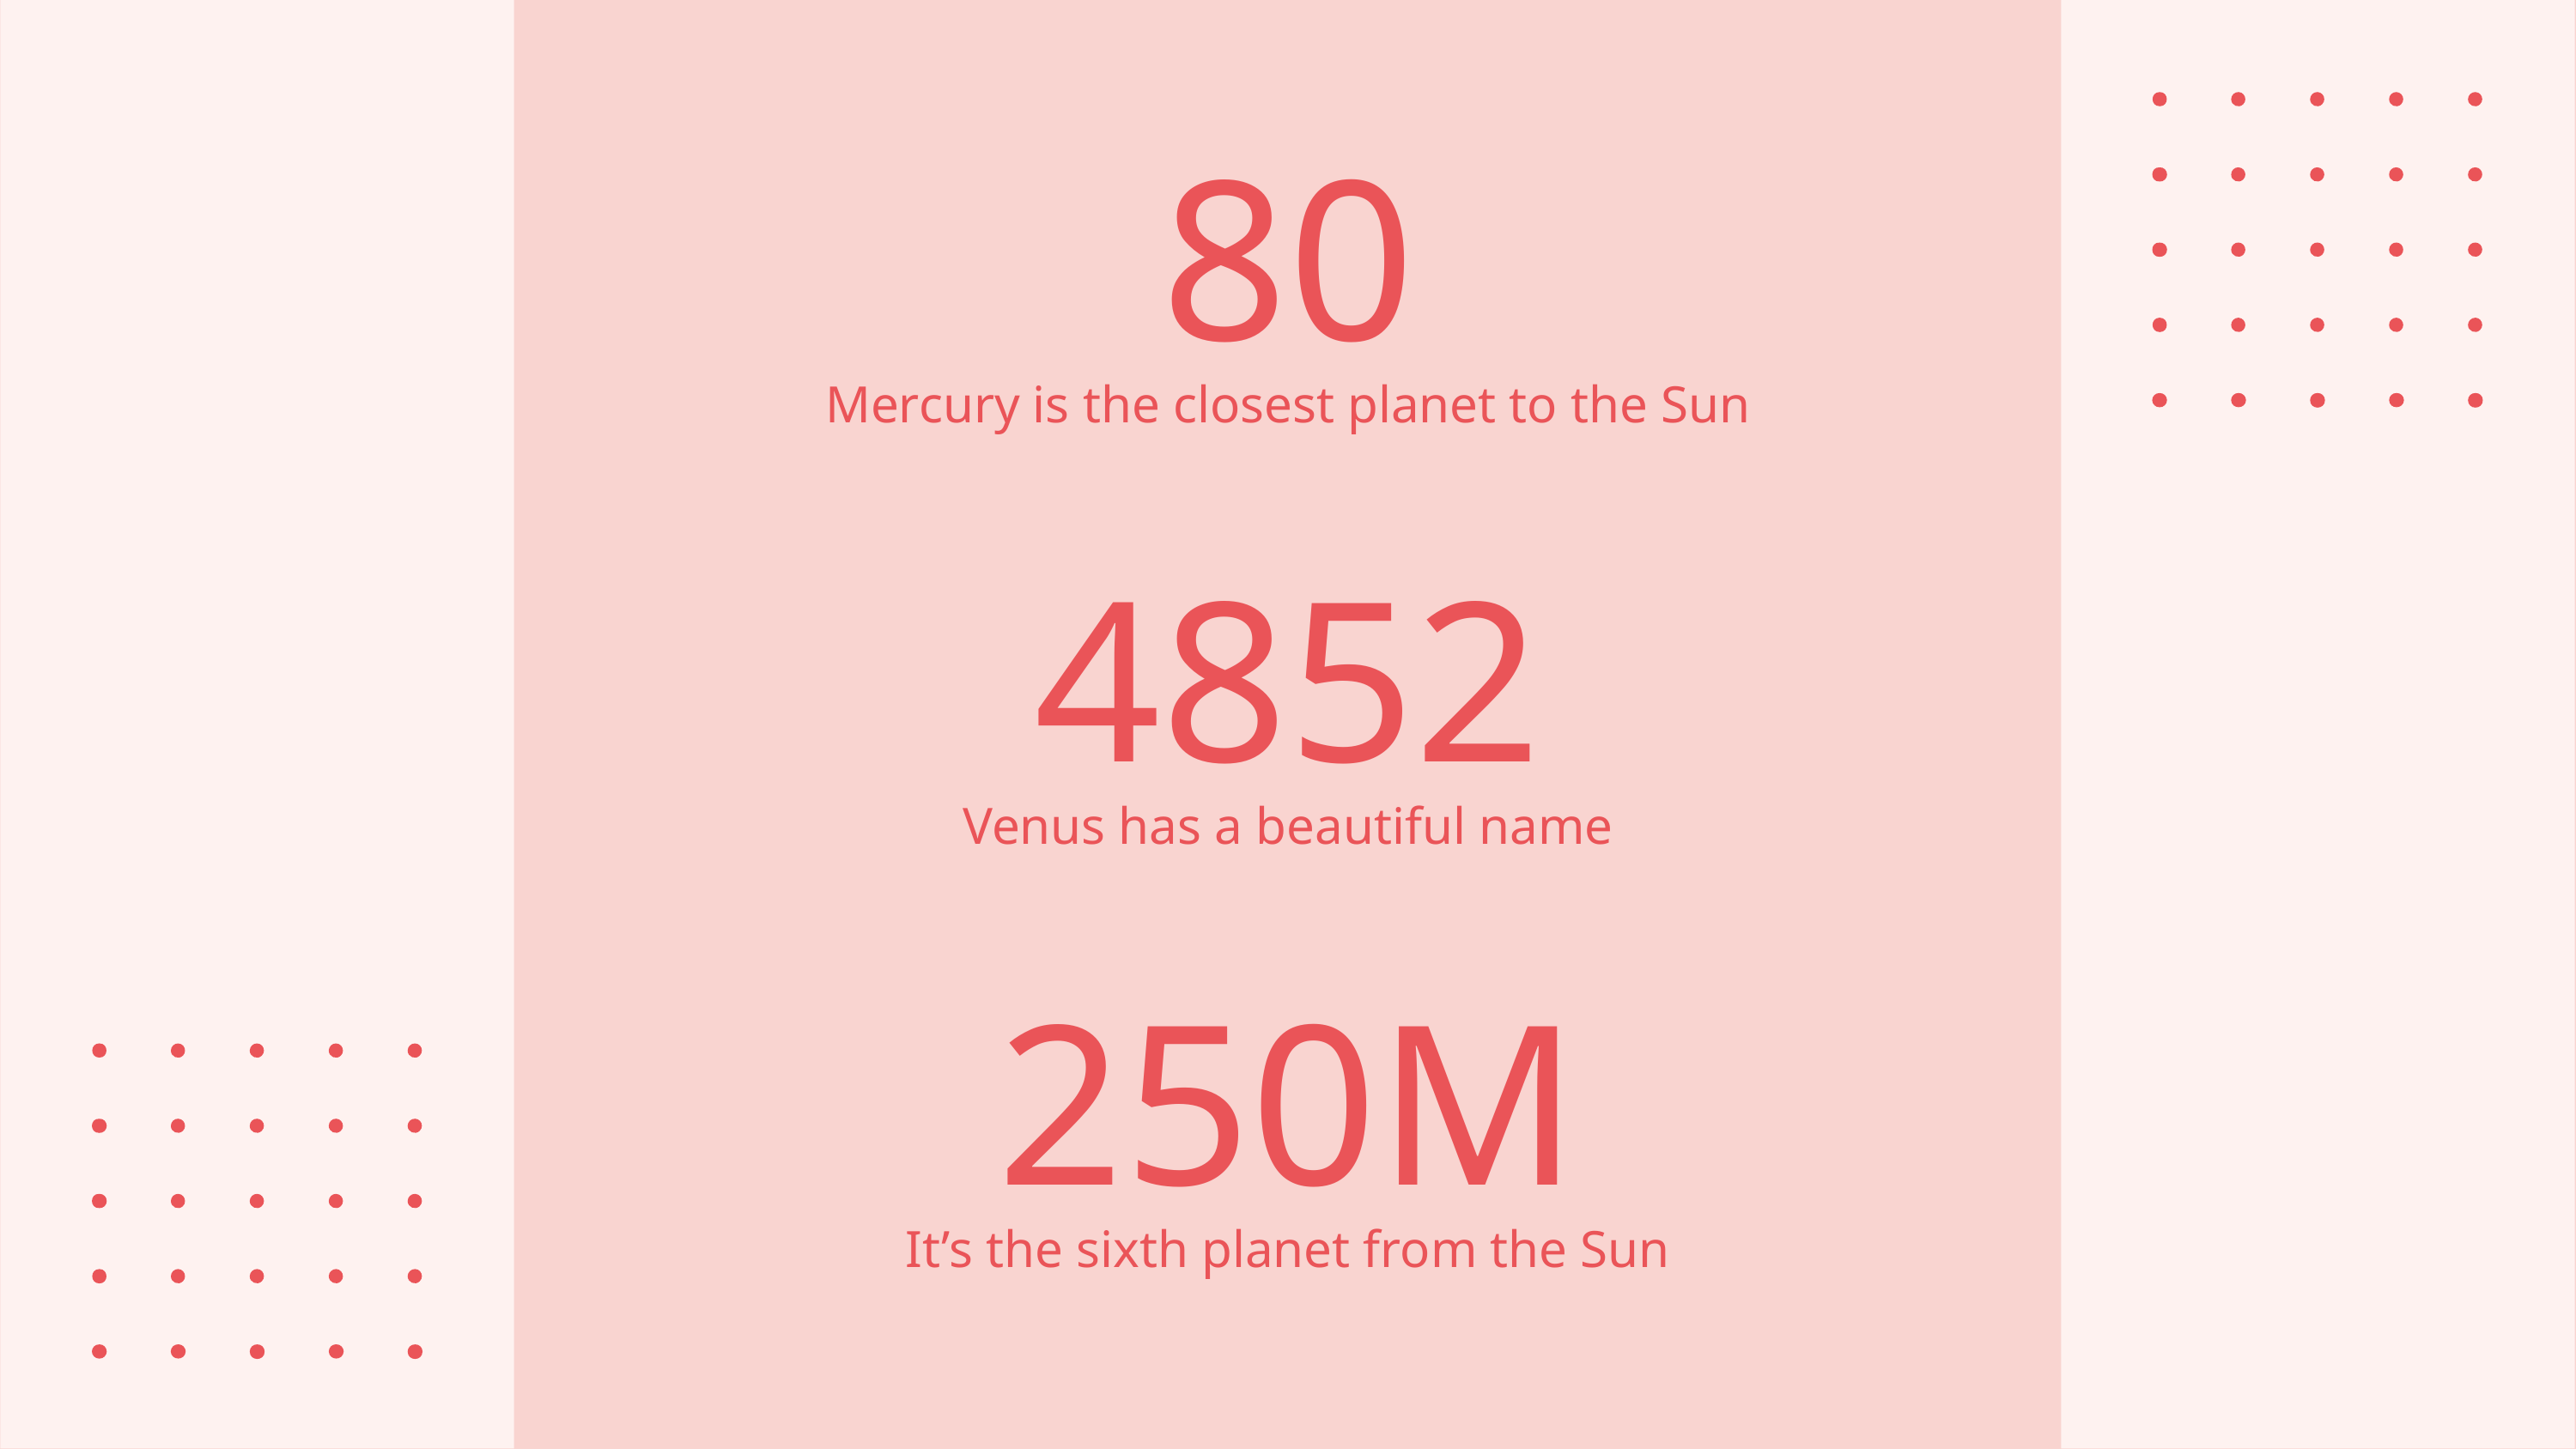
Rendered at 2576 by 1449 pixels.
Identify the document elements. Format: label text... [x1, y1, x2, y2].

subtitle It’s the sixth planet from the Sun [744, 1195, 1832, 1300]
title 4852 [744, 573, 1832, 772]
subtitle Mercury is the closest planet to the Sun [744, 350, 1832, 455]
title 250M [744, 997, 1832, 1195]
subtitle Venus has a beautiful name [744, 772, 1832, 876]
title 80 [744, 152, 1832, 350]
